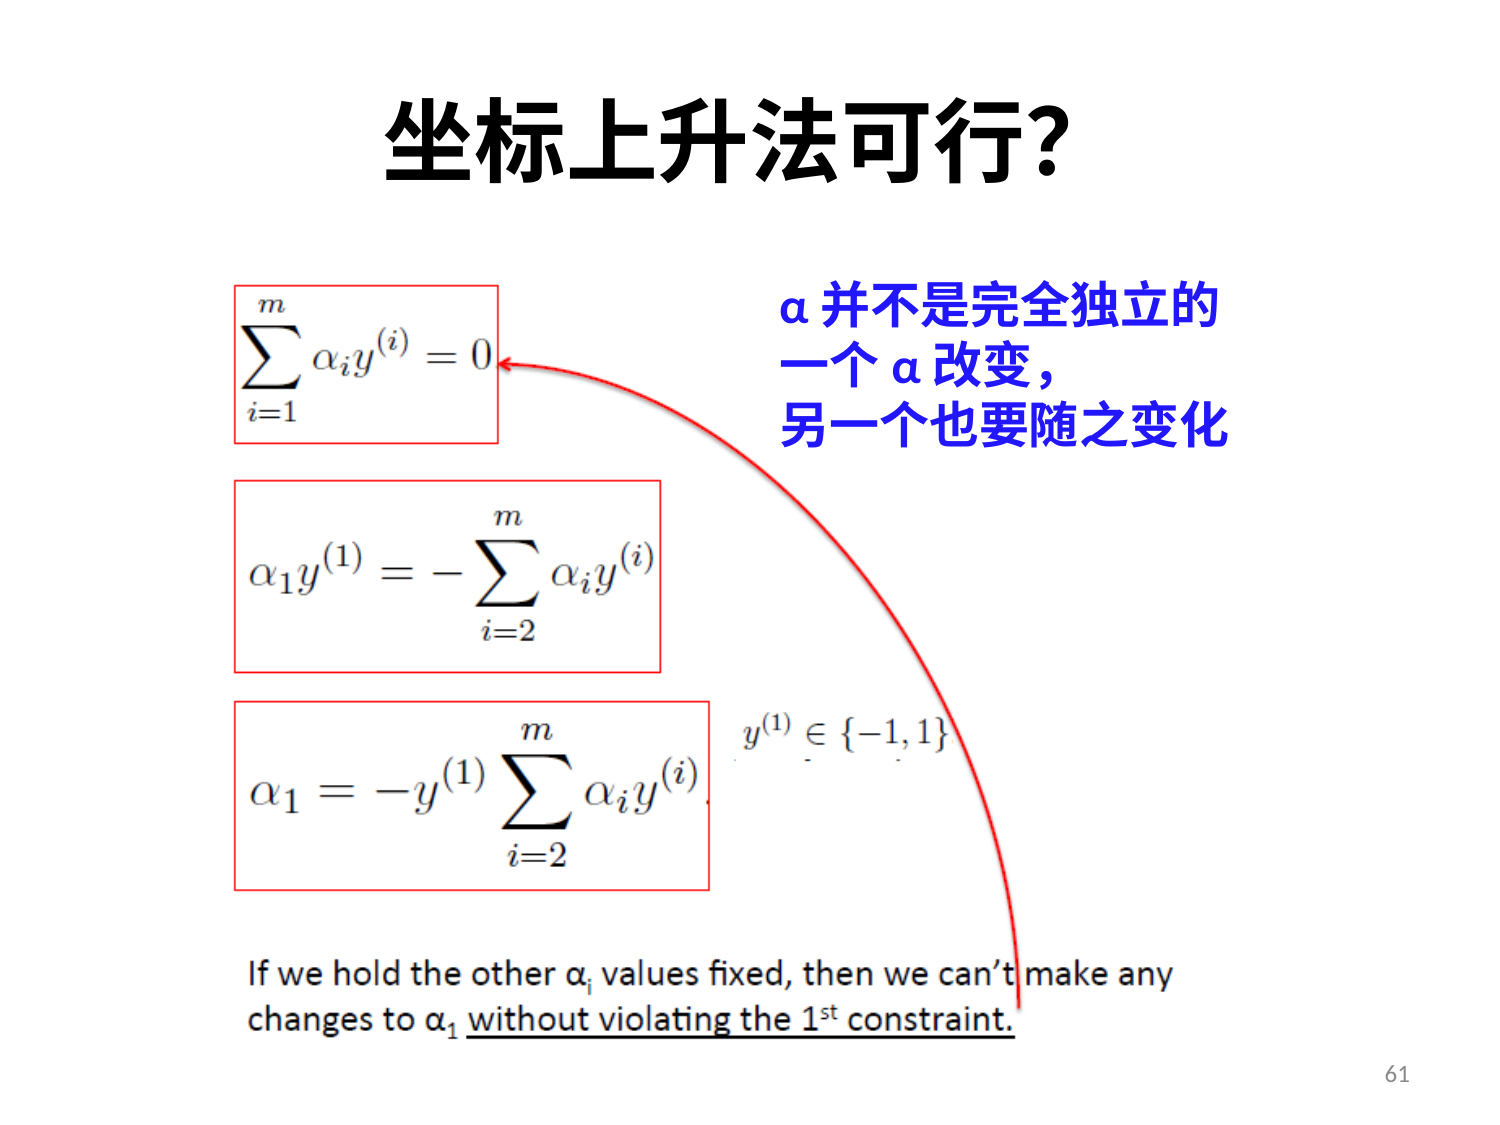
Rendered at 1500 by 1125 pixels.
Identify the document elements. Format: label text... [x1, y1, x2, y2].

slide_number 61 [1074, 1042, 1425, 1103]
text_box α并不是完全独立的 一个α改变， 另一个也要随之变化 [764, 265, 1292, 461]
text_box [210, 269, 1208, 1071]
title 坐标上升法可行？ [75, 45, 1425, 233]
